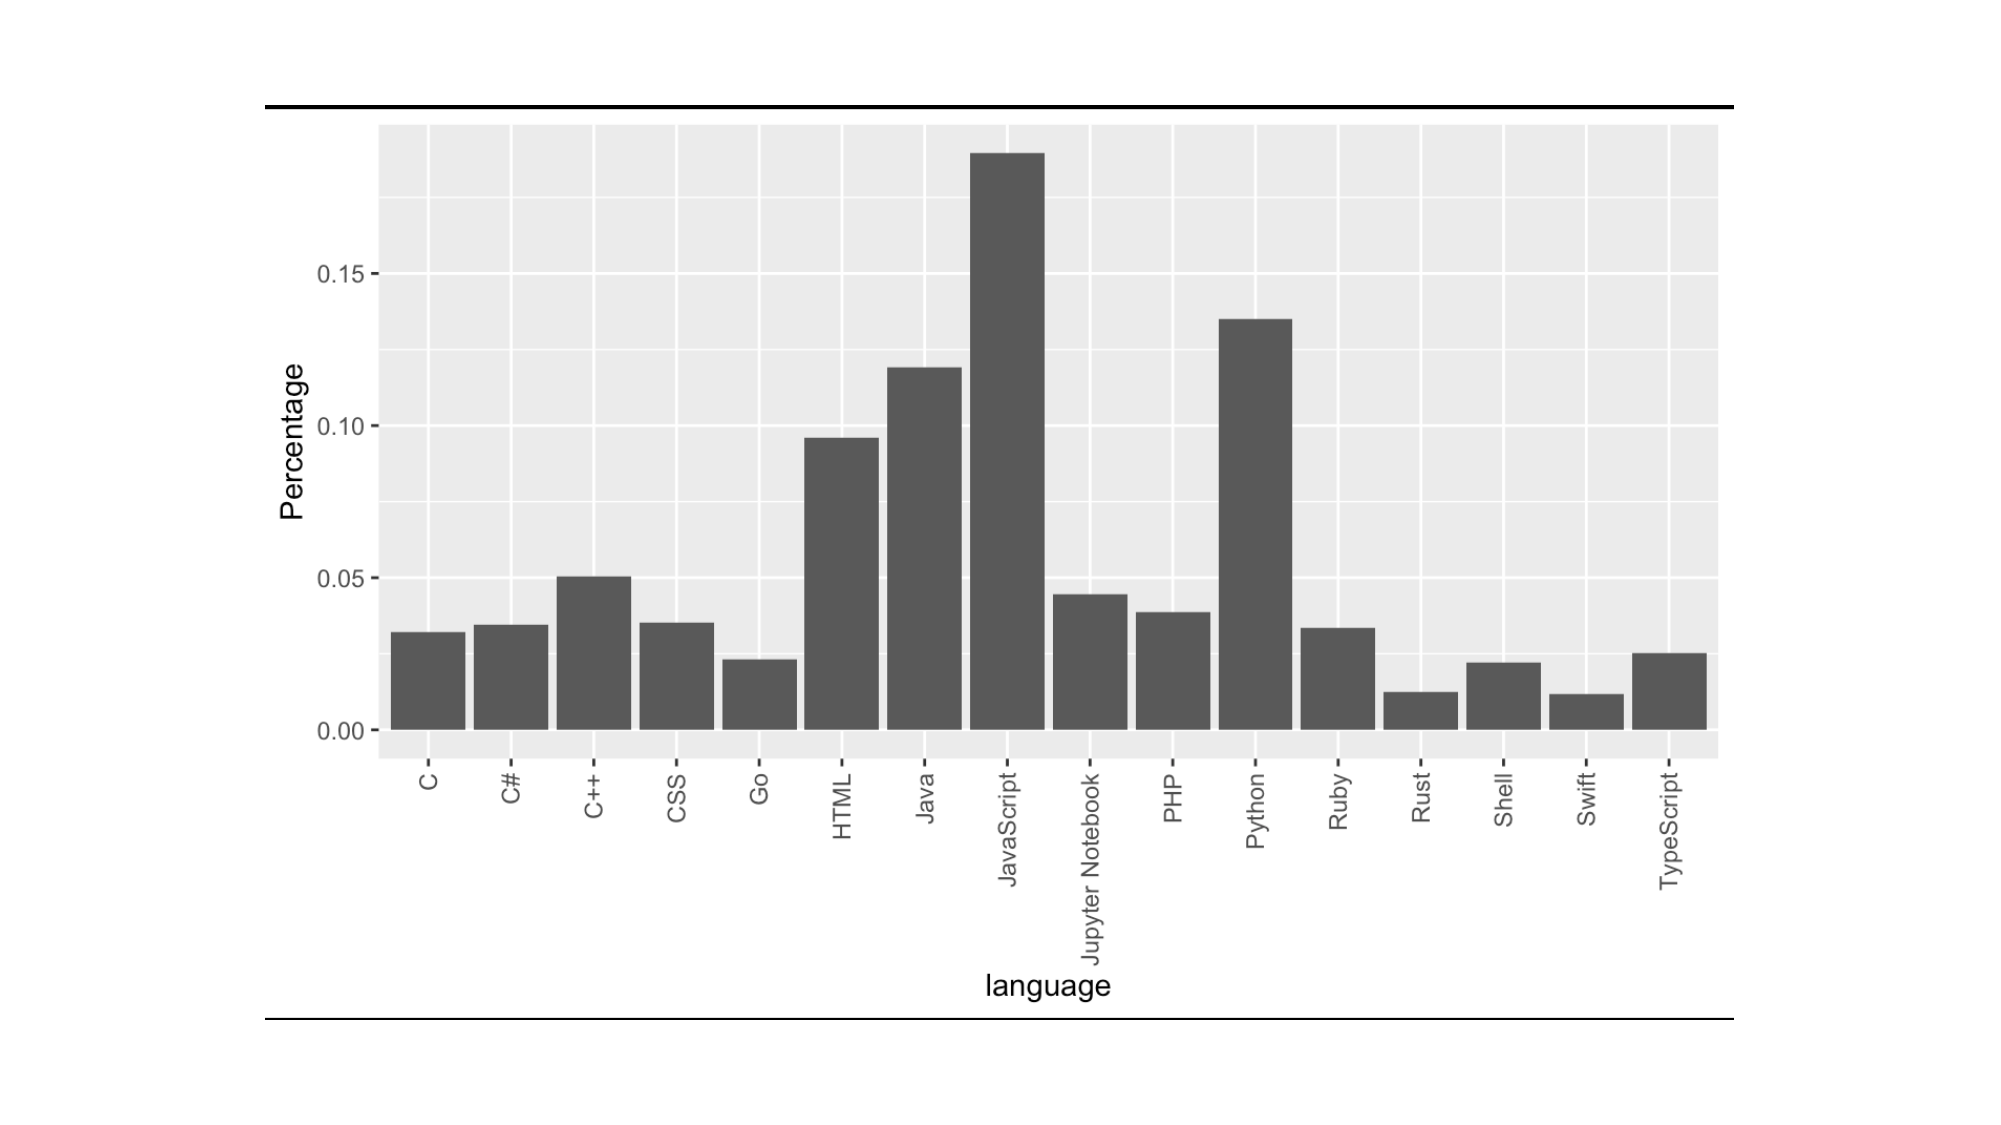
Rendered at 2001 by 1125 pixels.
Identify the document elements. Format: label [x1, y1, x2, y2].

list [265, 105, 1734, 1020]
